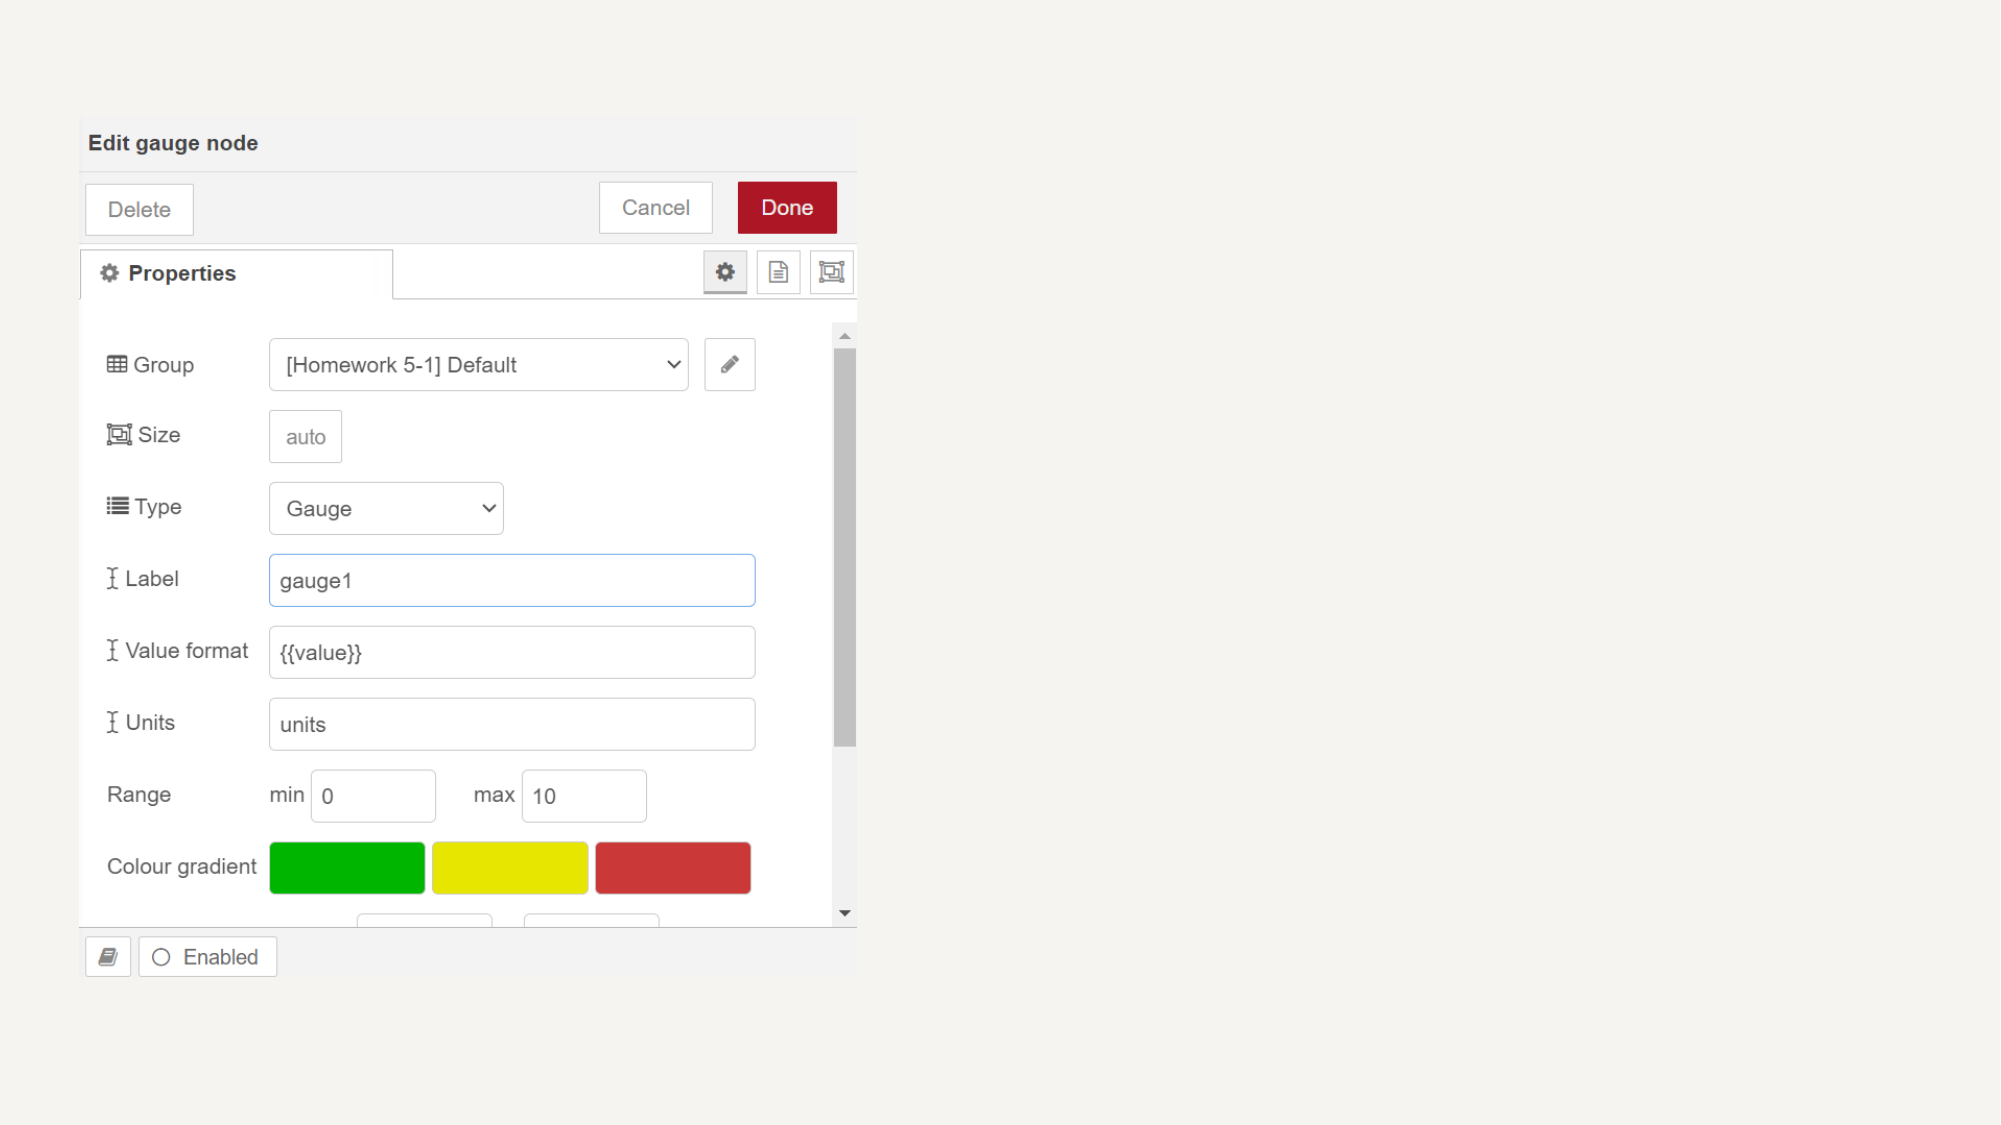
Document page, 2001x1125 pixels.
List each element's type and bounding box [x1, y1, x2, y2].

picture [79, 116, 857, 977]
text_box [0, 0, 2000, 1125]
